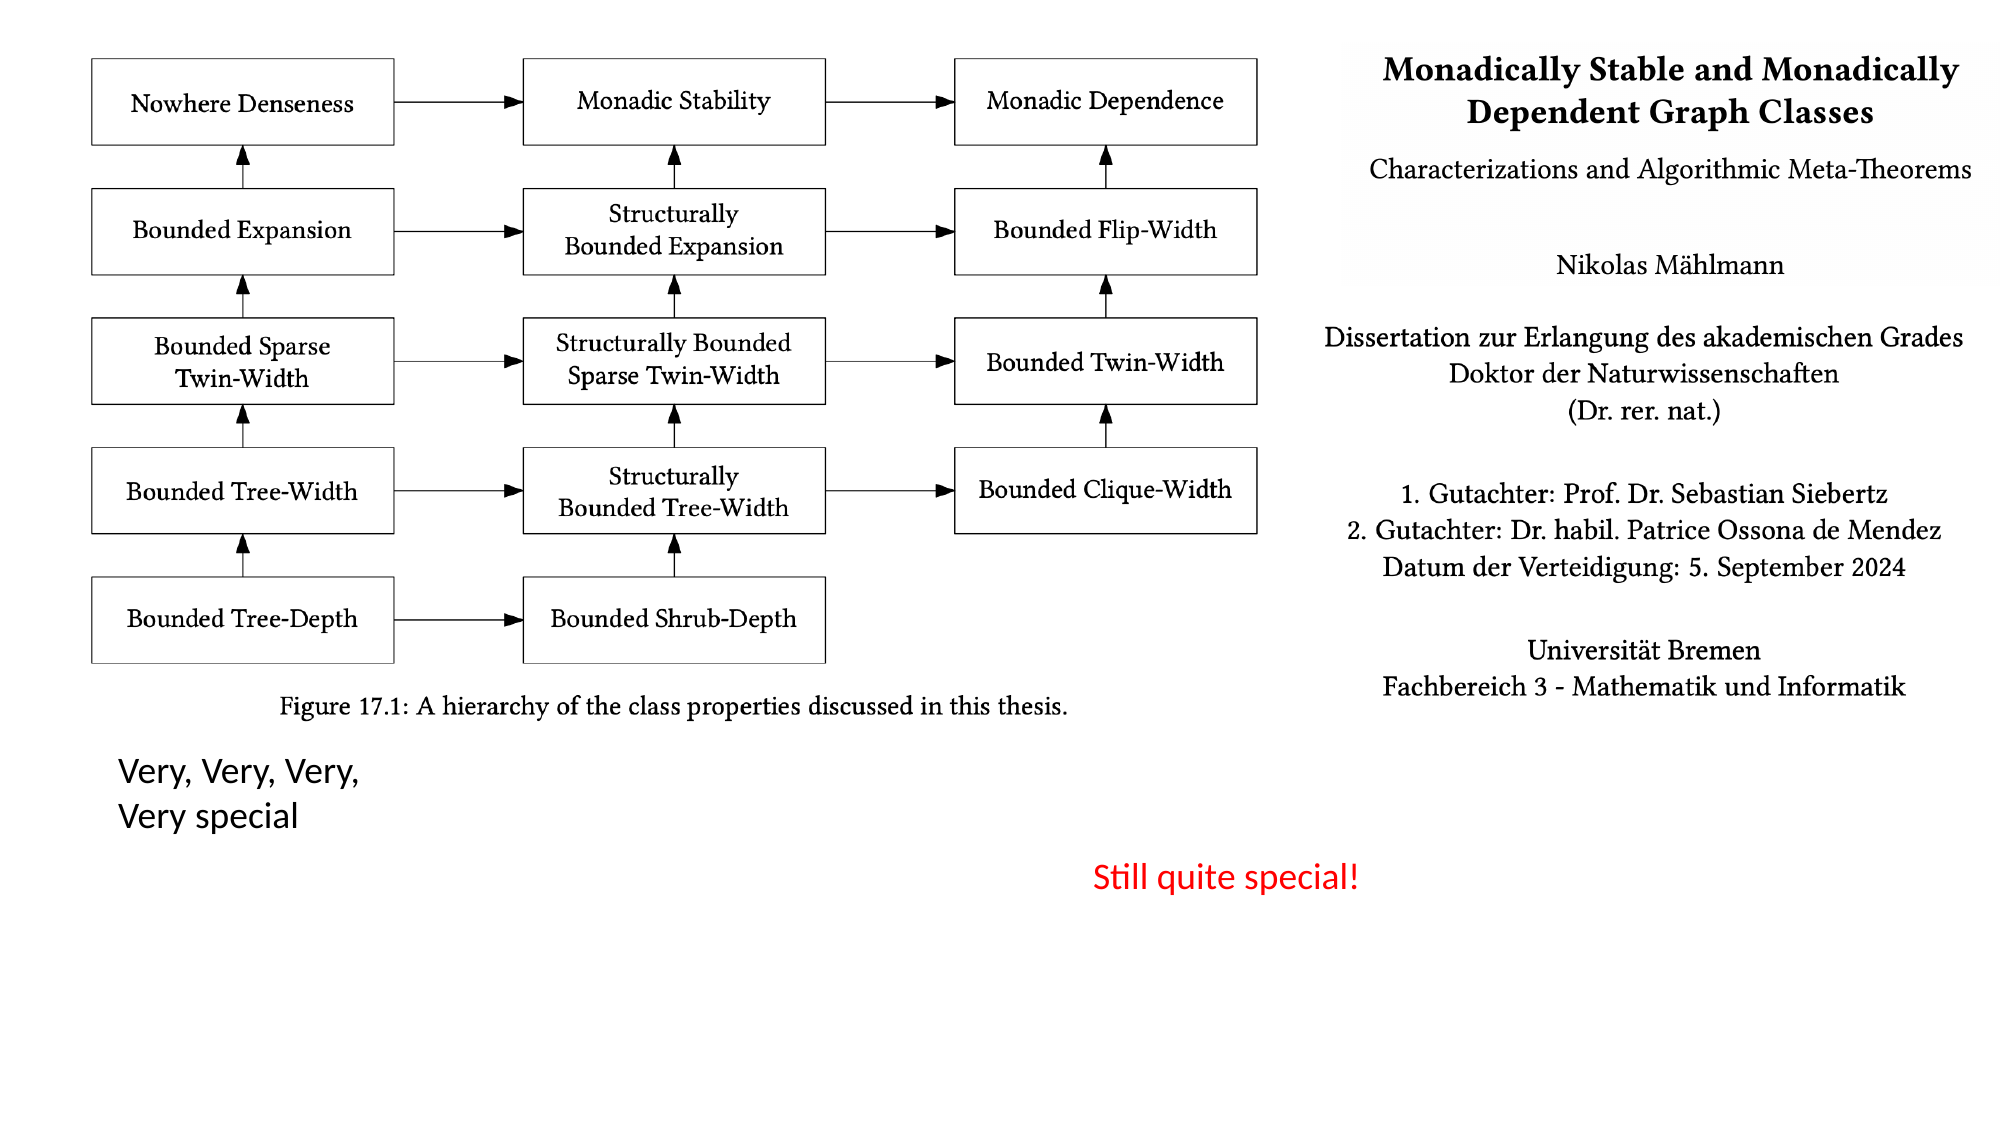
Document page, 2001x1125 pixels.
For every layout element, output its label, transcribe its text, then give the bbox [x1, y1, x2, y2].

text_box Still quite special! [1078, 844, 1415, 905]
text_box Very, Very, Very, Very special [103, 739, 384, 844]
picture [1341, 42, 2000, 286]
picture [17, 28, 1293, 739]
picture [1312, 316, 1969, 711]
